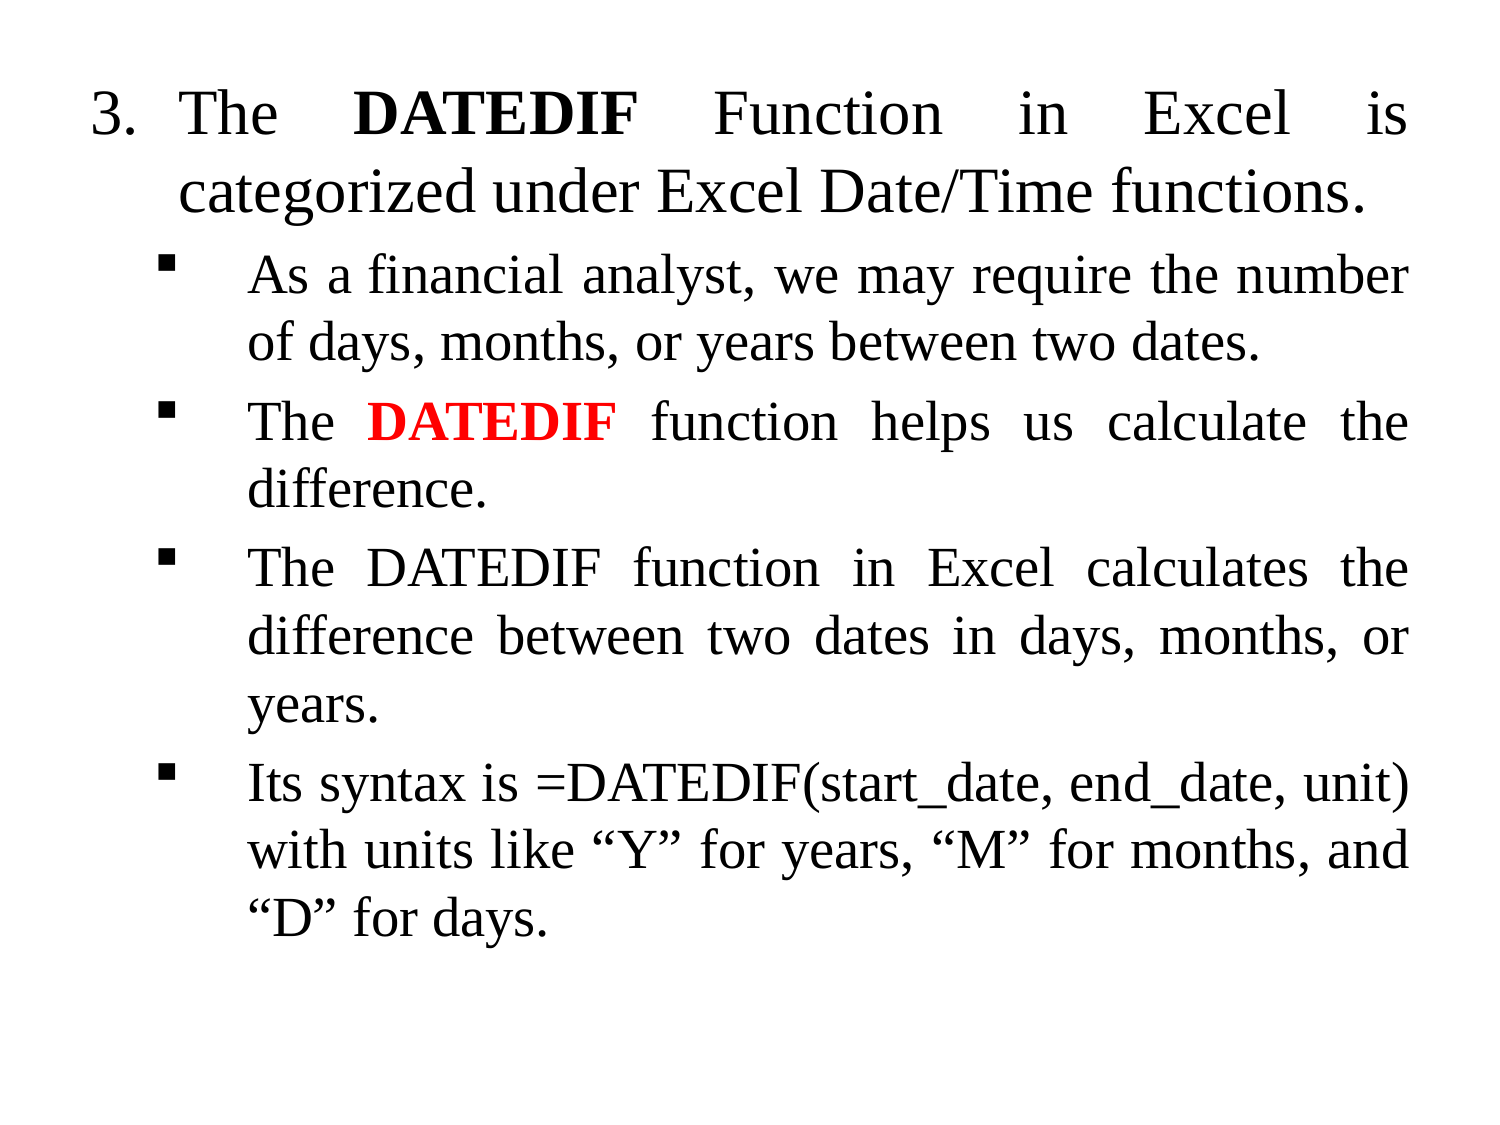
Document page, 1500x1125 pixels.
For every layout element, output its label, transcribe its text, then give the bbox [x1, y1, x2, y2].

list The DATEDIF Function in Excel is categorized under Excel Date/Time functions. As a financial analyst, we may require the number of days, months, or years between two dates. The DATEDIF function helps us calculate the difference. The DATEDIF function in Excel calculates the difference between two dates in days, months, or years. Its syntax is =DATEDIF(start_date, end_date, unit) with units like “Y” for years, “M” for months, and “D” for days. [75, 62, 1425, 1005]
